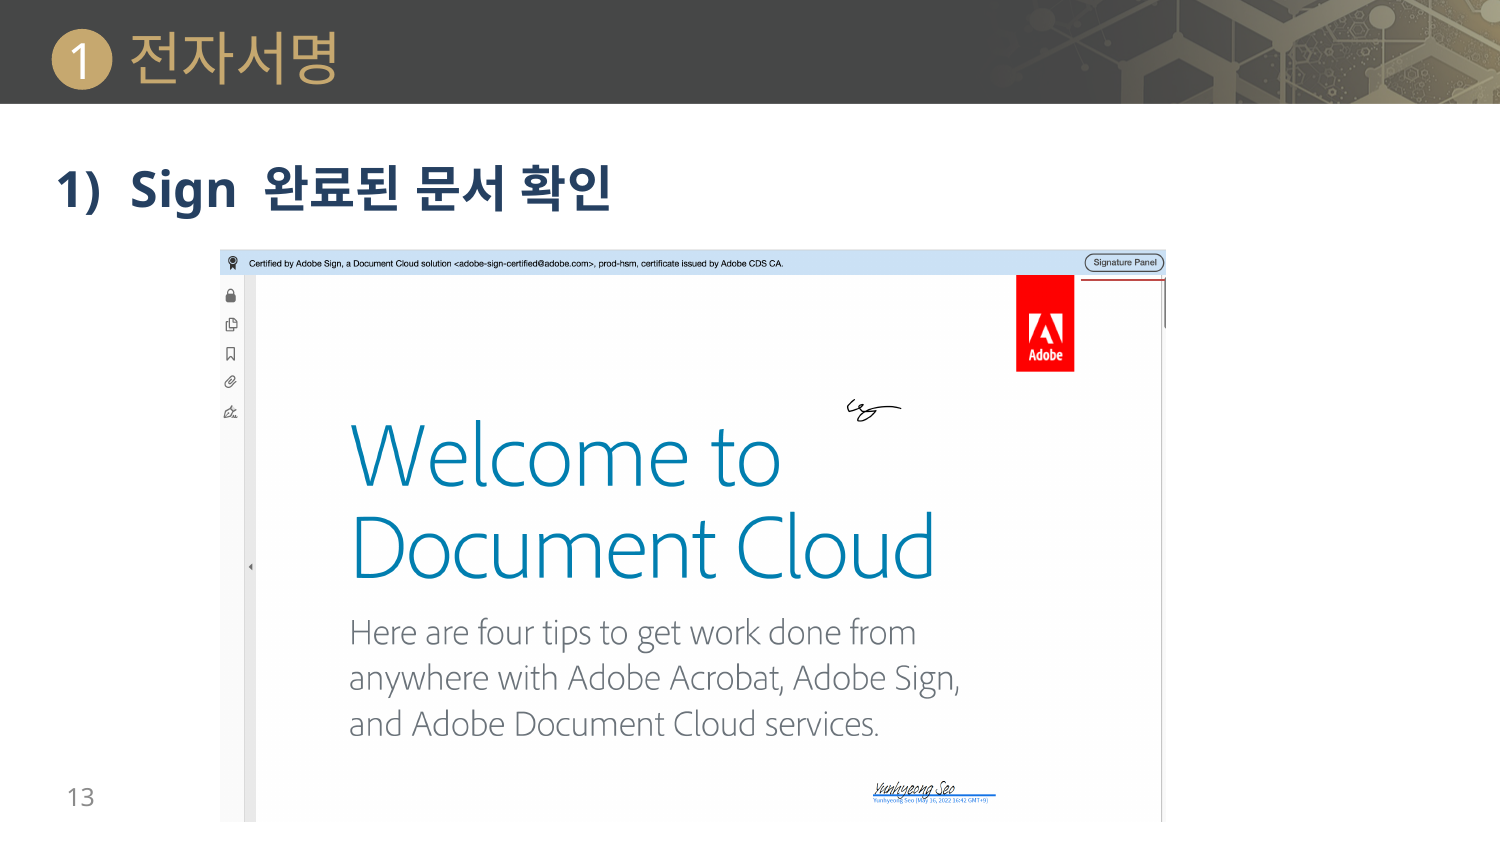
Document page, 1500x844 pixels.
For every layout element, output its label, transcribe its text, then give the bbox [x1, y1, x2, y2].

slide_number 13 [51, 777, 214, 822]
title 전자서명 [113, 13, 1459, 100]
picture [0, 0, 1500, 103]
list Sign 완료된 문서 확인 [41, 150, 1387, 777]
list 1 [51, 28, 113, 90]
picture [220, 249, 1166, 822]
